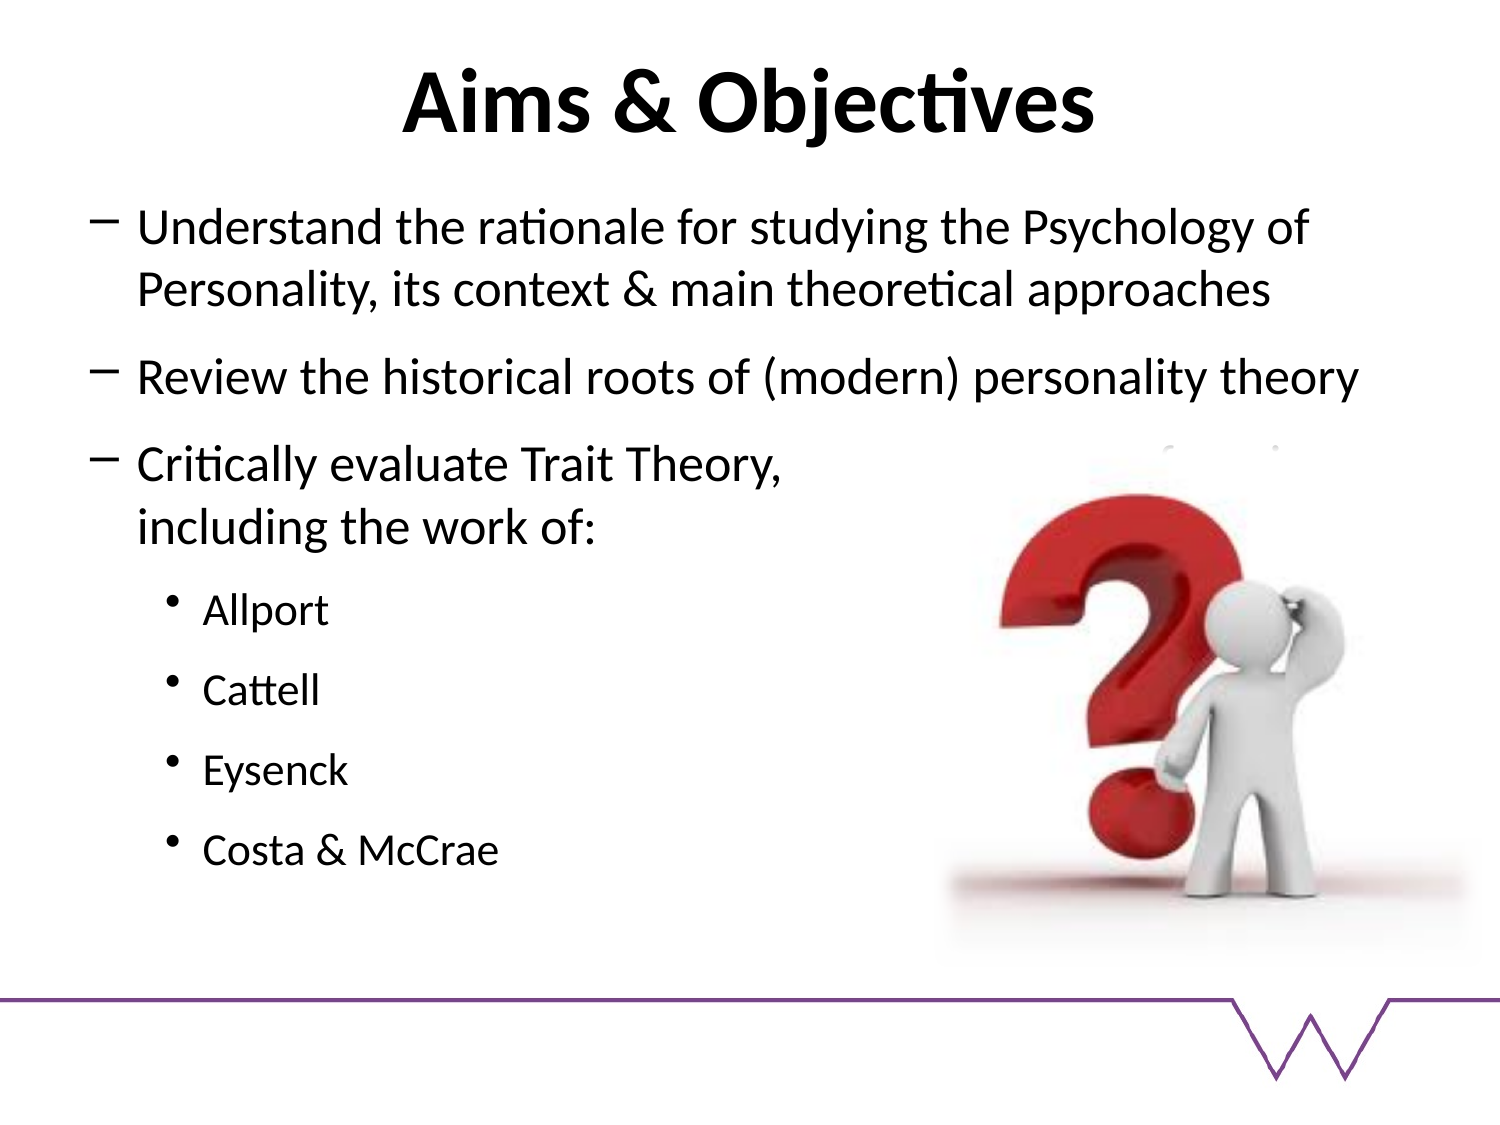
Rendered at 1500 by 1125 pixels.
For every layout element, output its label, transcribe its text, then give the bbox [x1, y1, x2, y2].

list Understand the rationale for studying the Psychology of Personality, its context & main theoretical approaches Review the historical roots of (modern) personality theory Critically evaluate Trait Theory, focusing on including the work of: Allport Cattell Eysenck Costa & McCrae [0, 184, 1459, 965]
picture [0, 420, 1500, 1125]
title Aims & Objectives [0, 42, 1500, 148]
